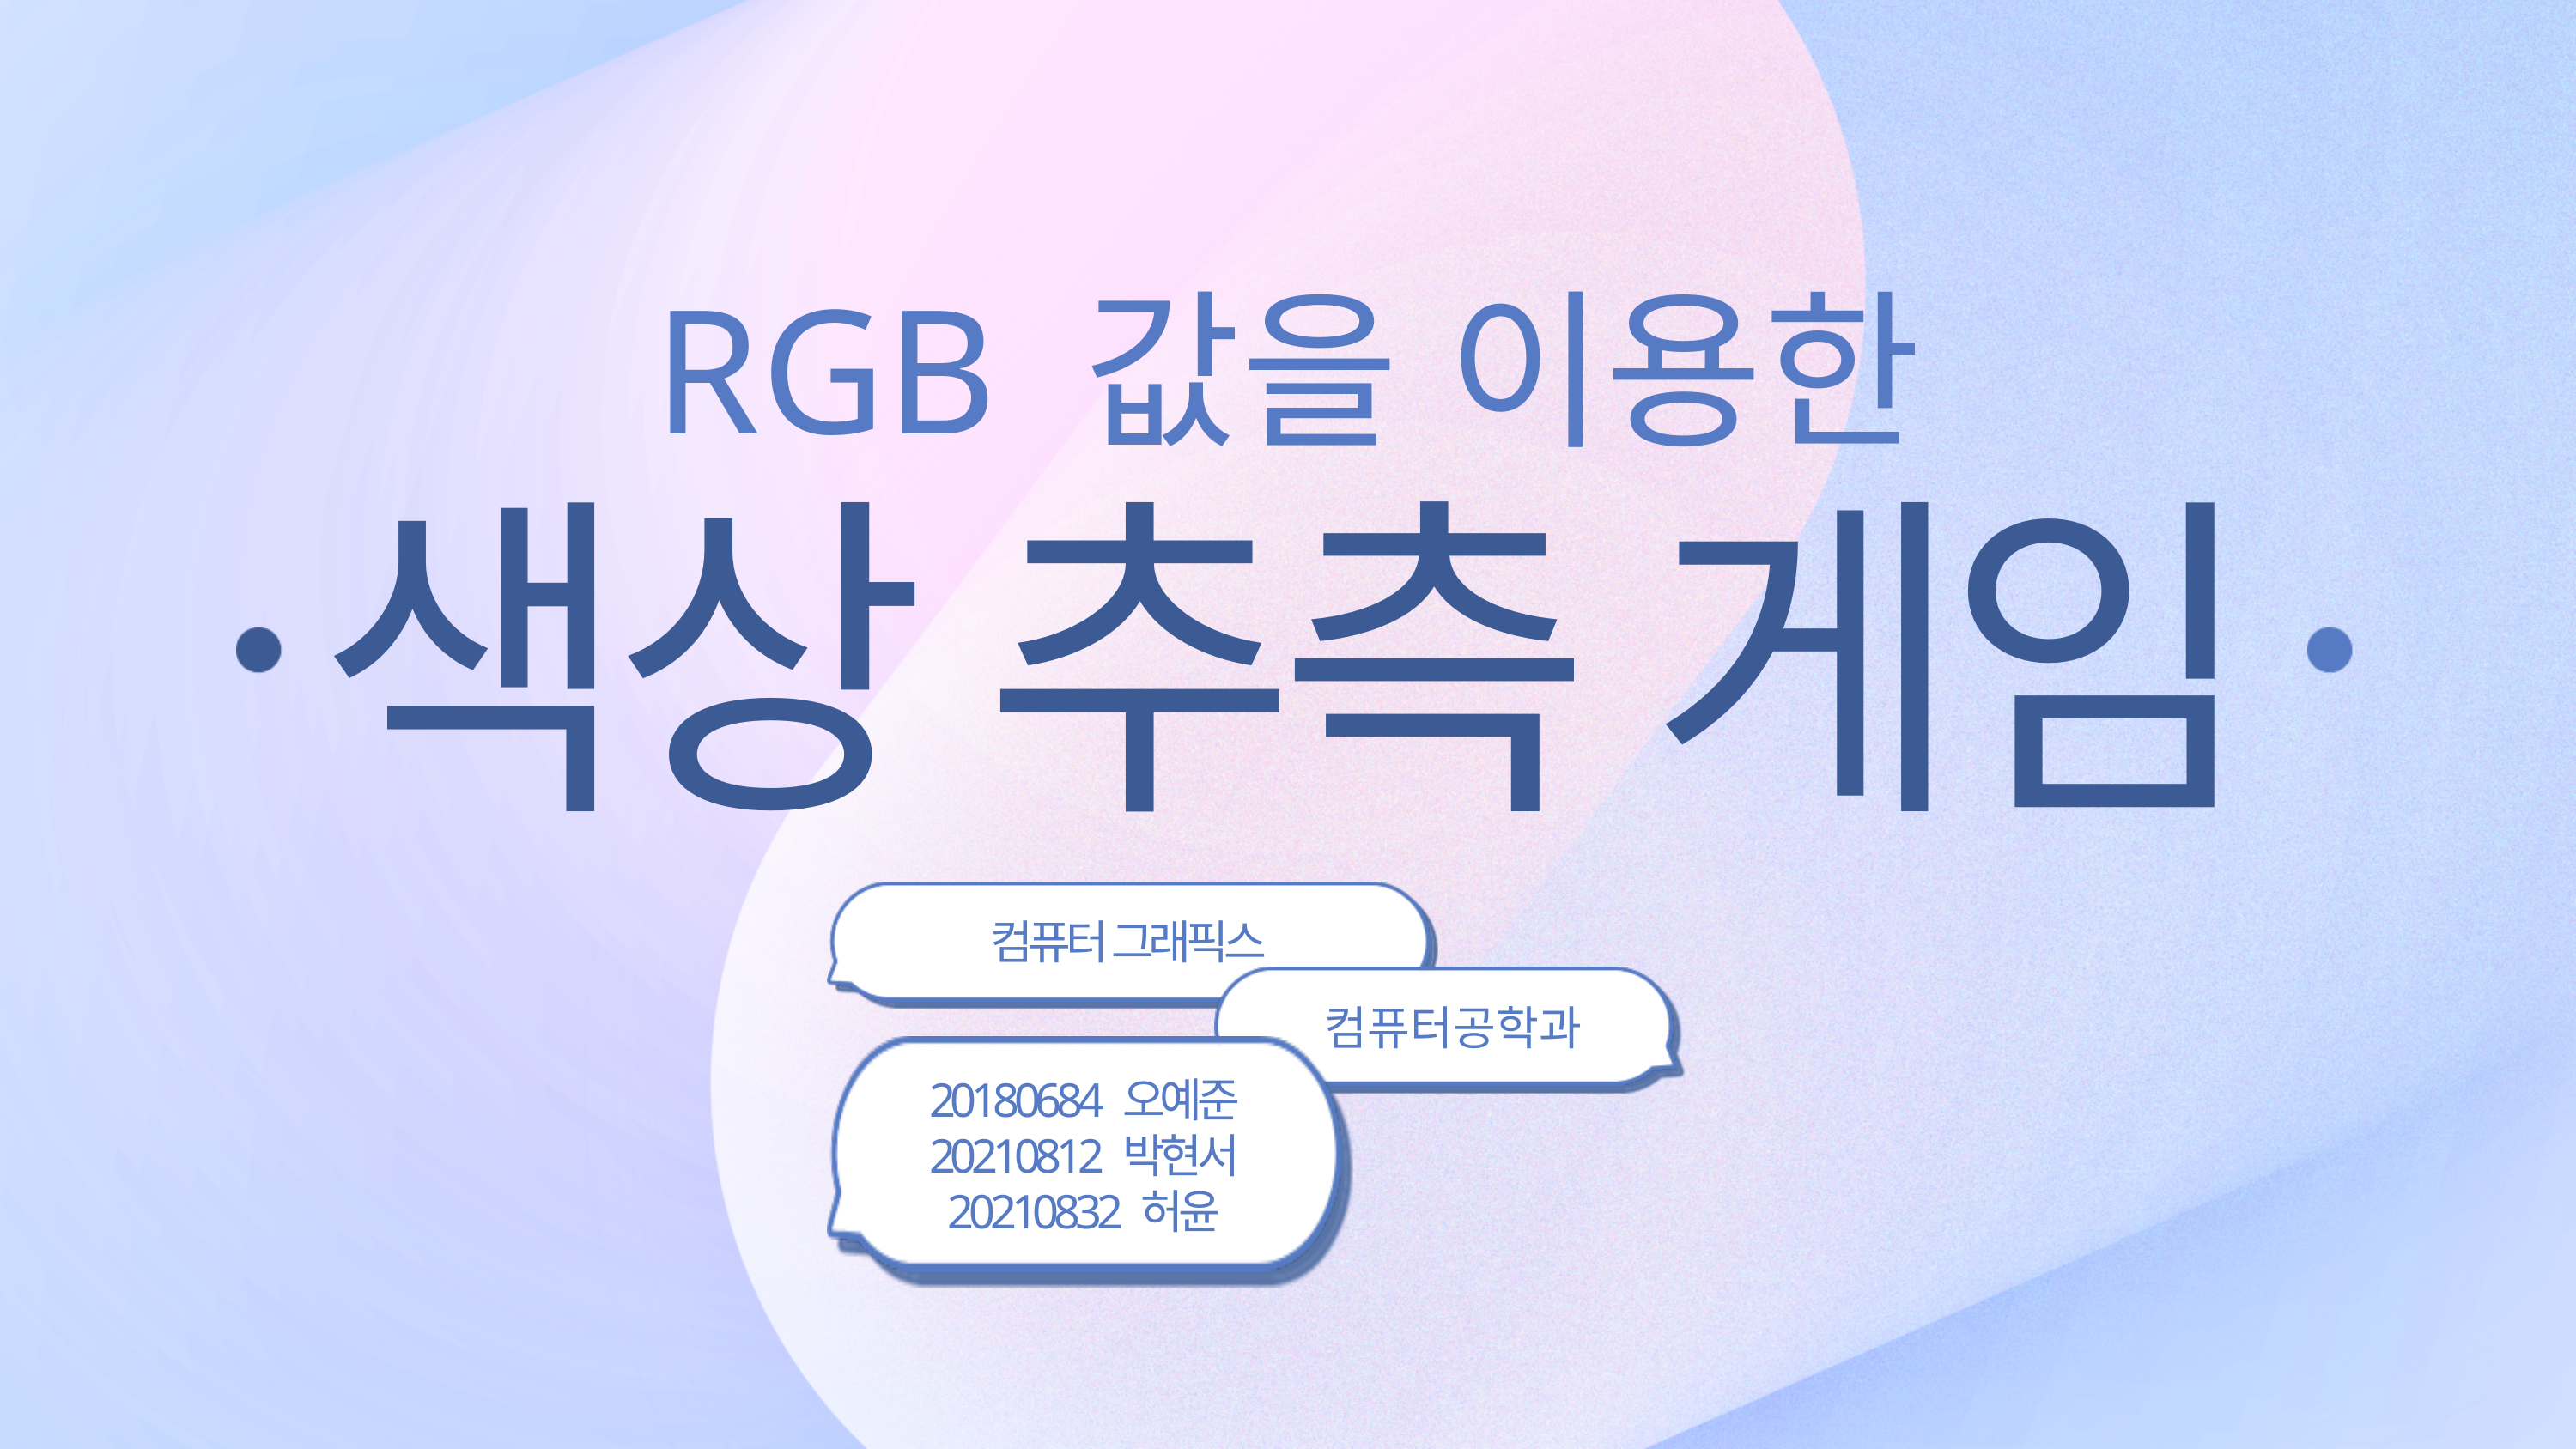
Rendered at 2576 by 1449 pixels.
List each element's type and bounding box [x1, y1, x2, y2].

text_box [827, 882, 1431, 1002]
text_box [0, 0, 2576, 1449]
text_box [2307, 627, 2354, 675]
text_box [235, 627, 283, 675]
text_box [1214, 966, 1677, 1087]
text_box [827, 1036, 1342, 1272]
